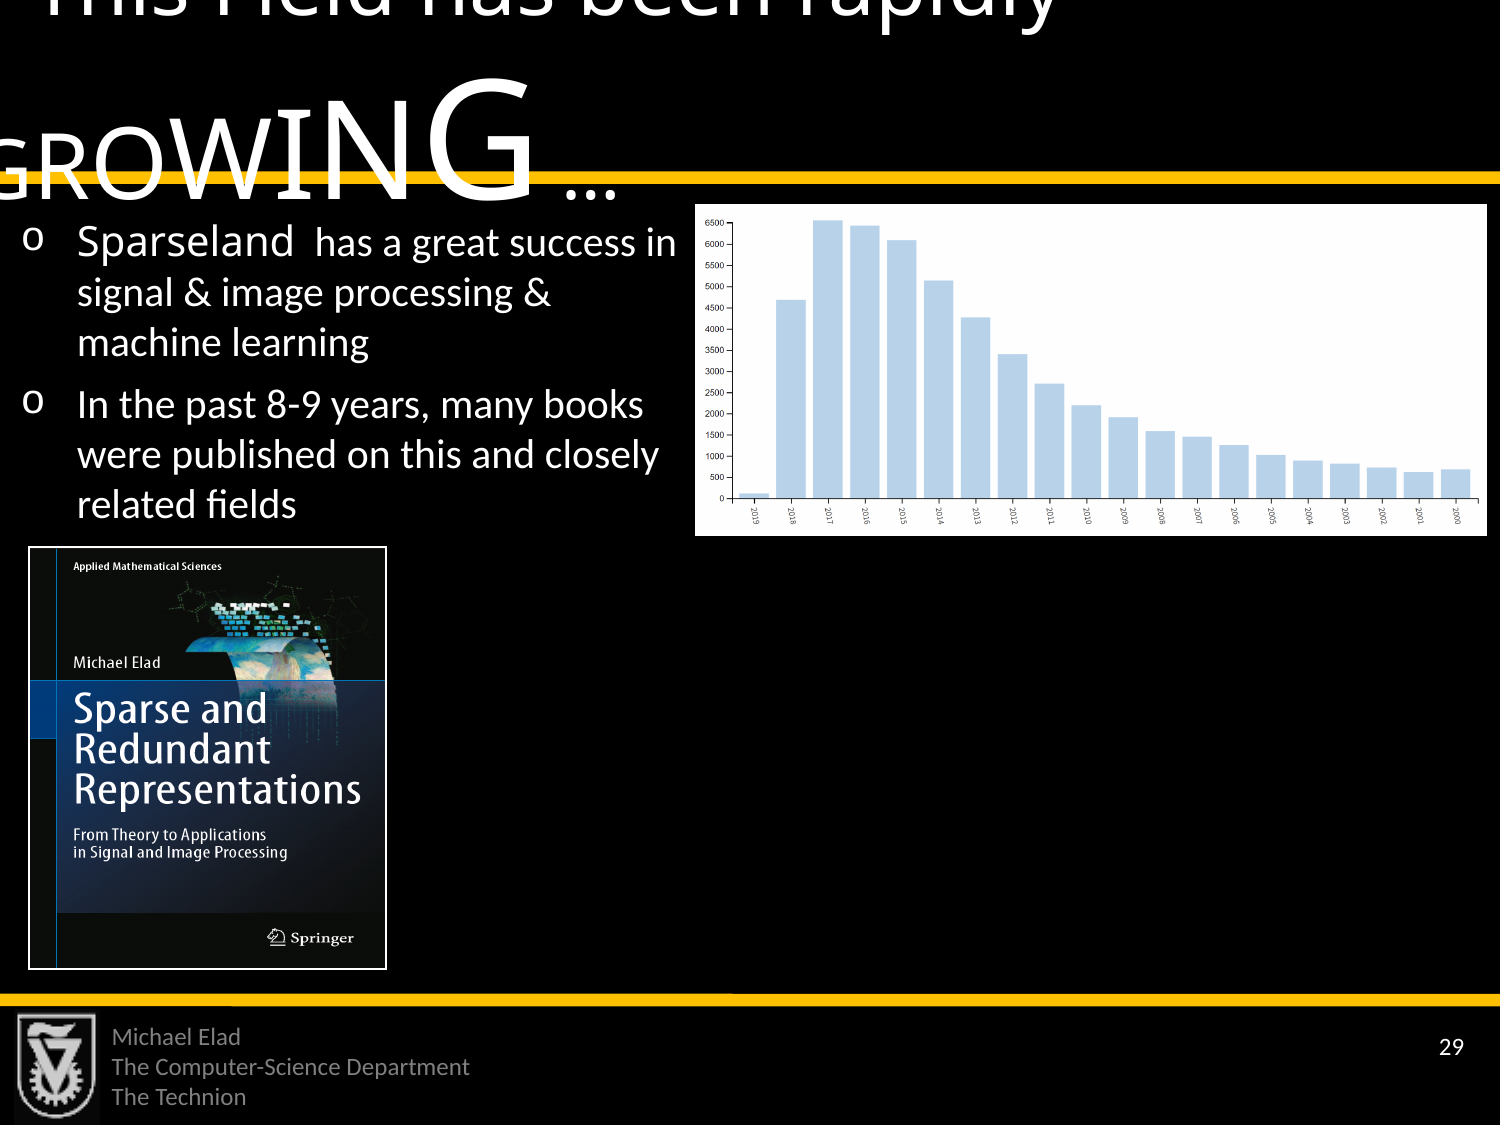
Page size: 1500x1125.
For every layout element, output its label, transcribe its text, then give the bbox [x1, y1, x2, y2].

picture [14, 1009, 100, 1125]
text_box This Field has been rapidly GROWING … [0, 12, 1500, 153]
footer Michael Elad The Computer-Science Department The Technion [96, 1012, 771, 1125]
slide_number 29 [1166, 1023, 1480, 1099]
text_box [0, 547, 386, 976]
text_box Sparseland has a great success in signal & image processing & machine learning In the past 8-9 years, many books were published on this and closely related fields [5, 207, 691, 535]
picture [695, 204, 1487, 536]
